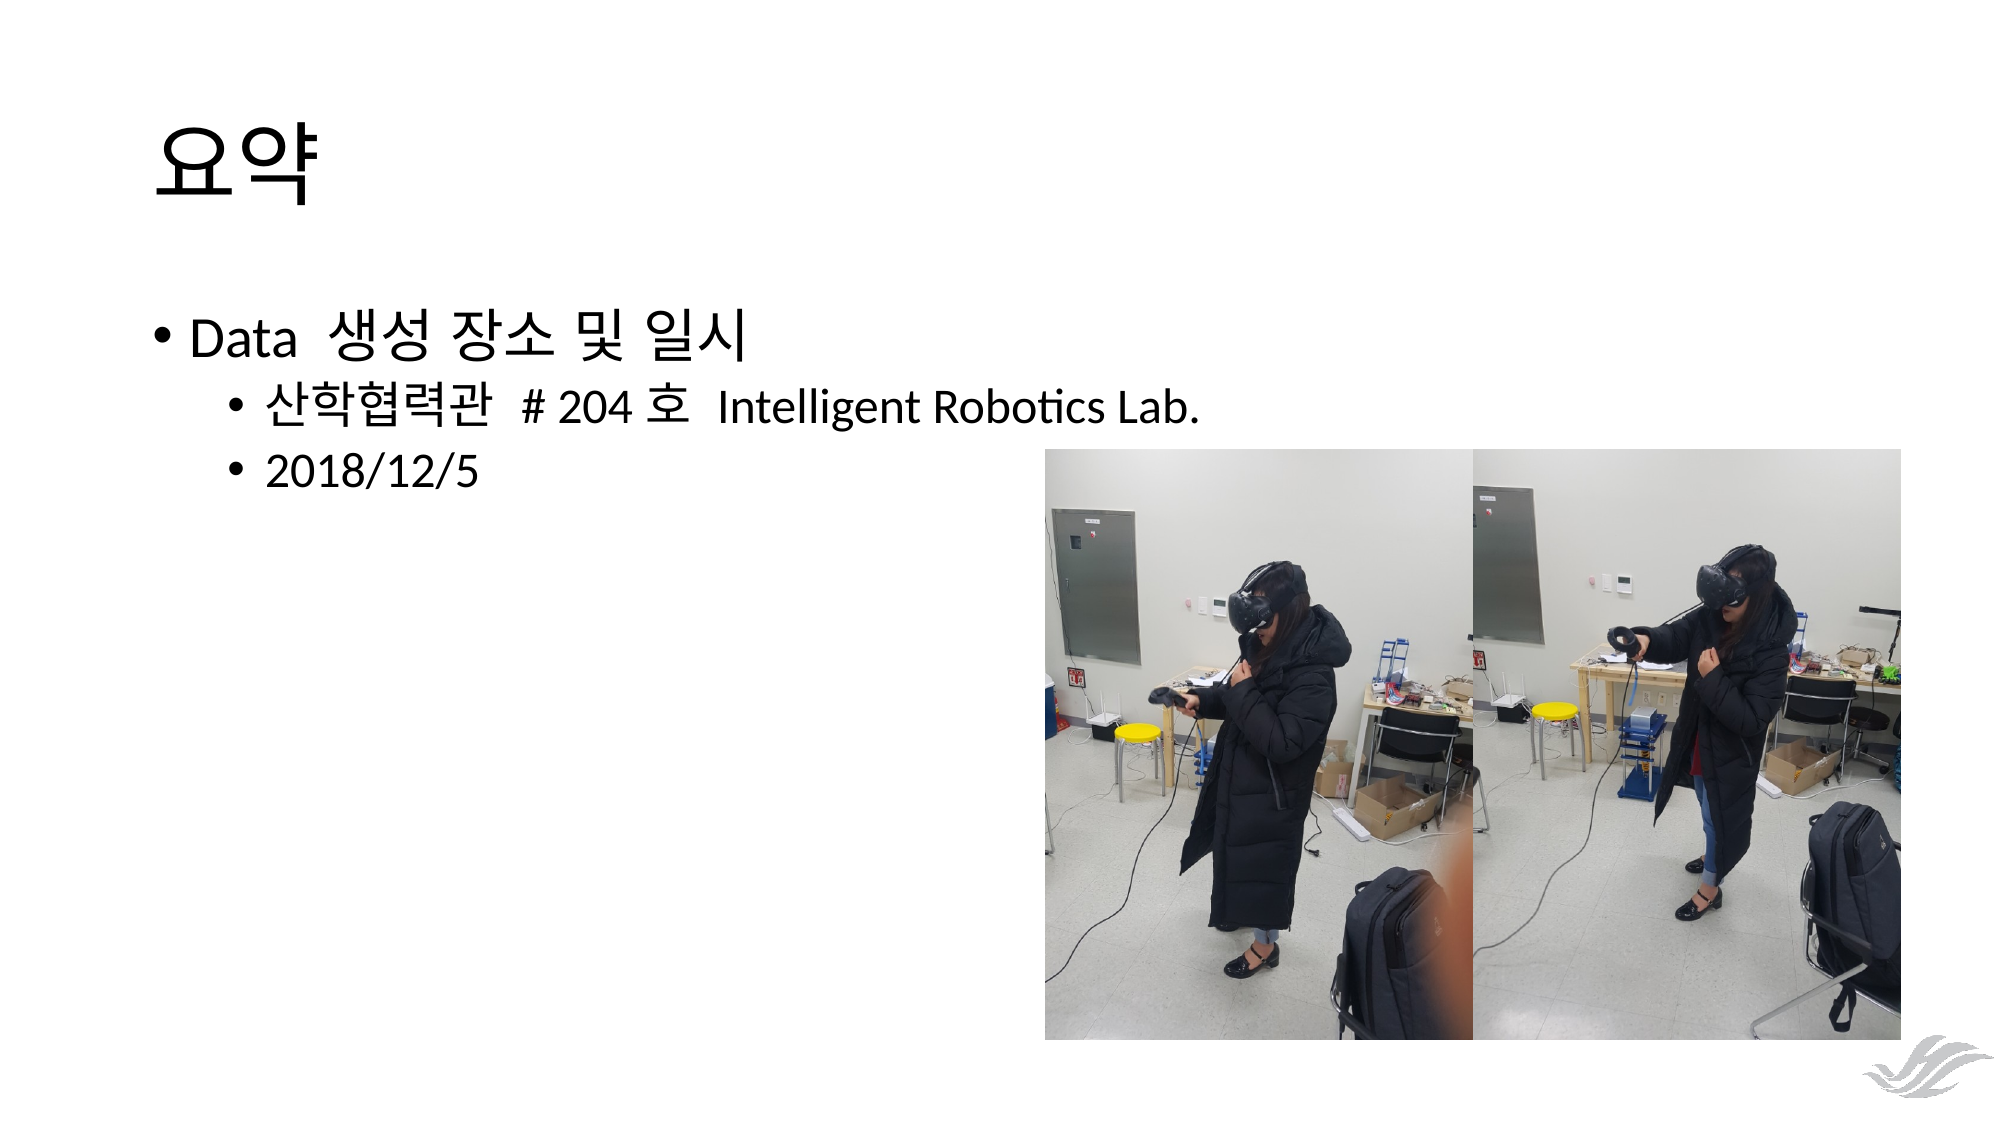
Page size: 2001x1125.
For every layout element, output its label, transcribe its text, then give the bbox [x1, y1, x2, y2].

picture [1862, 1035, 1994, 1098]
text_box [1045, 449, 1901, 1040]
title 요약 [137, 59, 1863, 278]
list Data 생성 장소 및 일시 산학협력관 # 204호 Intelligent Robotics Lab. 2018/12/5 [137, 299, 1863, 1014]
